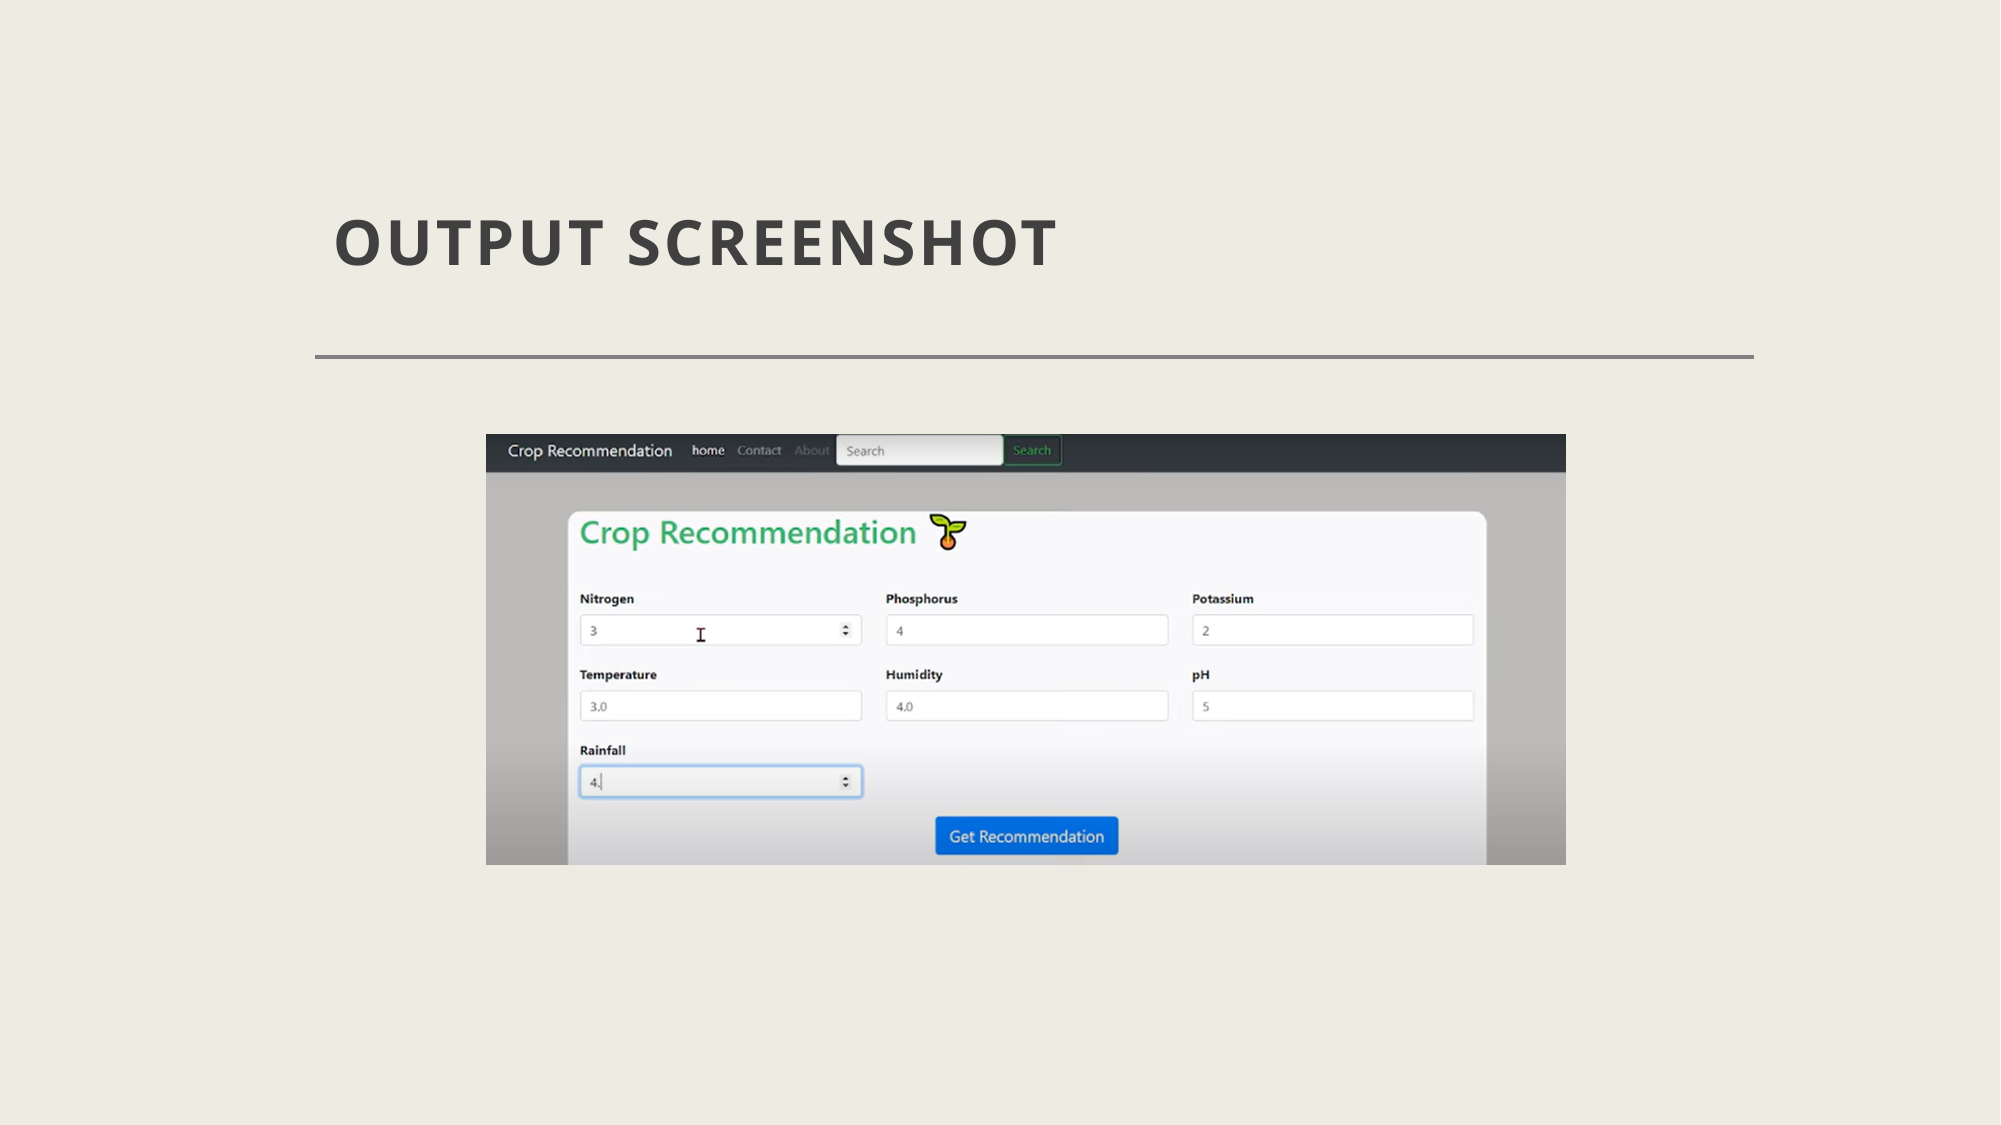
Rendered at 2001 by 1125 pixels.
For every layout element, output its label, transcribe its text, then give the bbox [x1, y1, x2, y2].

title OUTPUT SCREENSHOT [315, 72, 1754, 294]
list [486, 434, 1566, 866]
